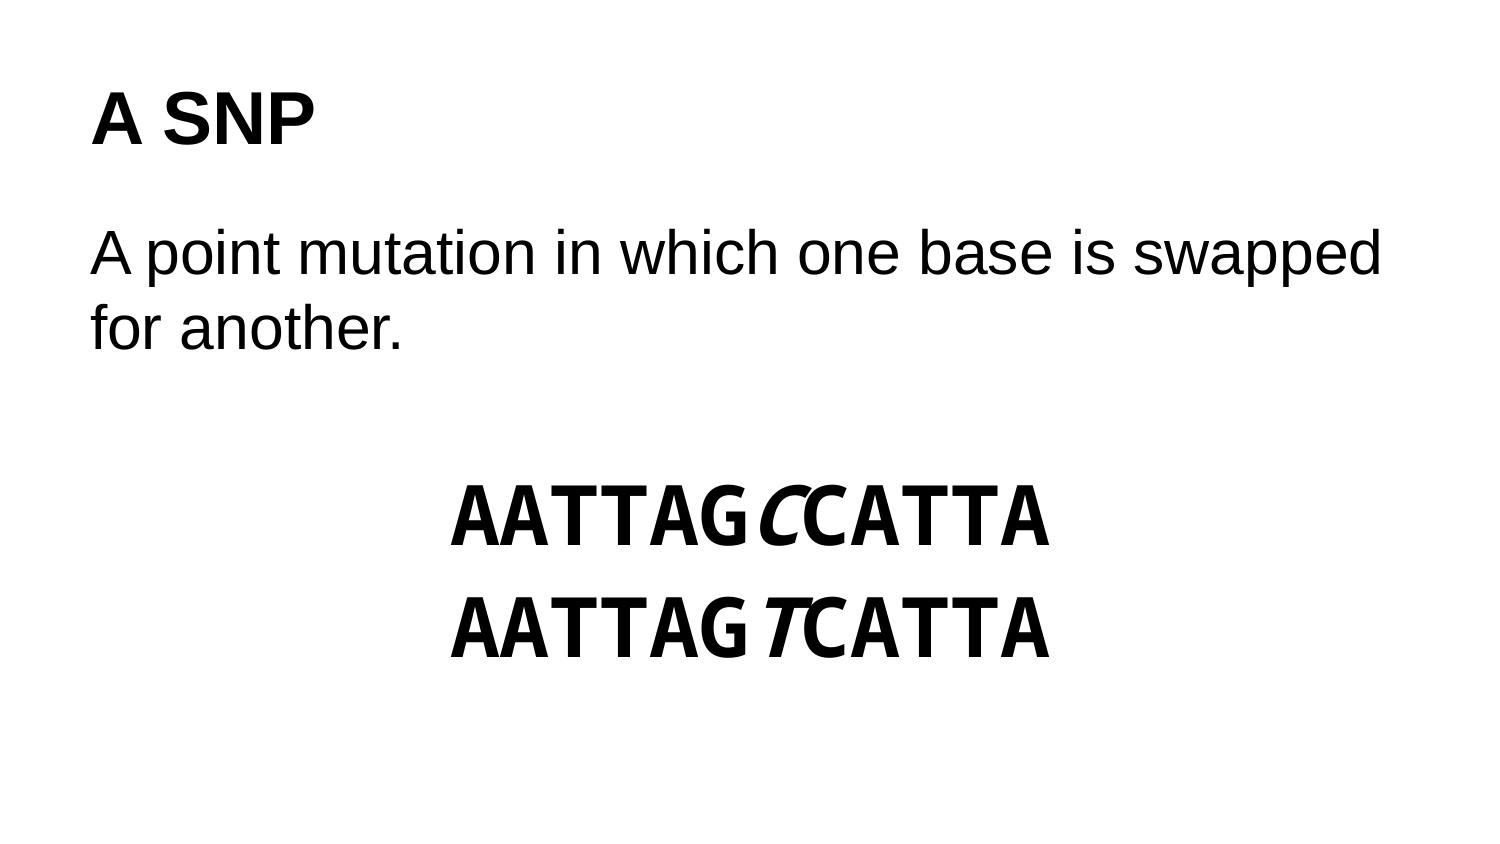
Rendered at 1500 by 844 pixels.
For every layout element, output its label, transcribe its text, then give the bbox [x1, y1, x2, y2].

title A SNP [75, 33, 1425, 175]
list A point mutation in which one base is swapped for another. AATTAGCCATTA AATTAGTCATTA [75, 196, 1425, 808]
